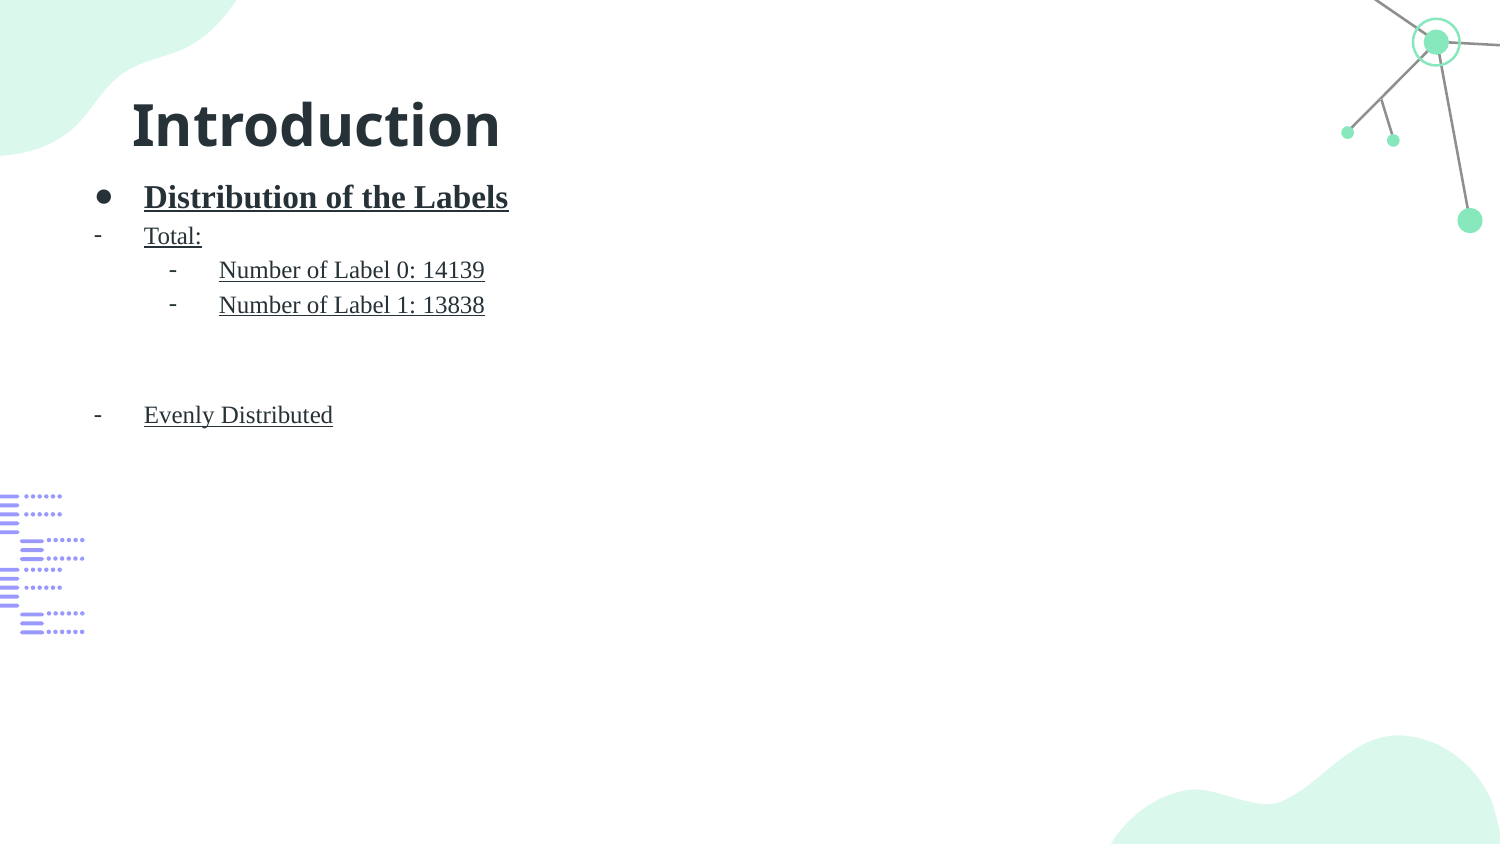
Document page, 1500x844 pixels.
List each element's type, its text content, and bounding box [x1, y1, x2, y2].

subtitle Distribution of the Labels Total: Number of Label 0: 14139 Number of Label 1: 13838 Evenly Distributed [53, 154, 1330, 786]
title Introduction [116, 72, 1383, 167]
